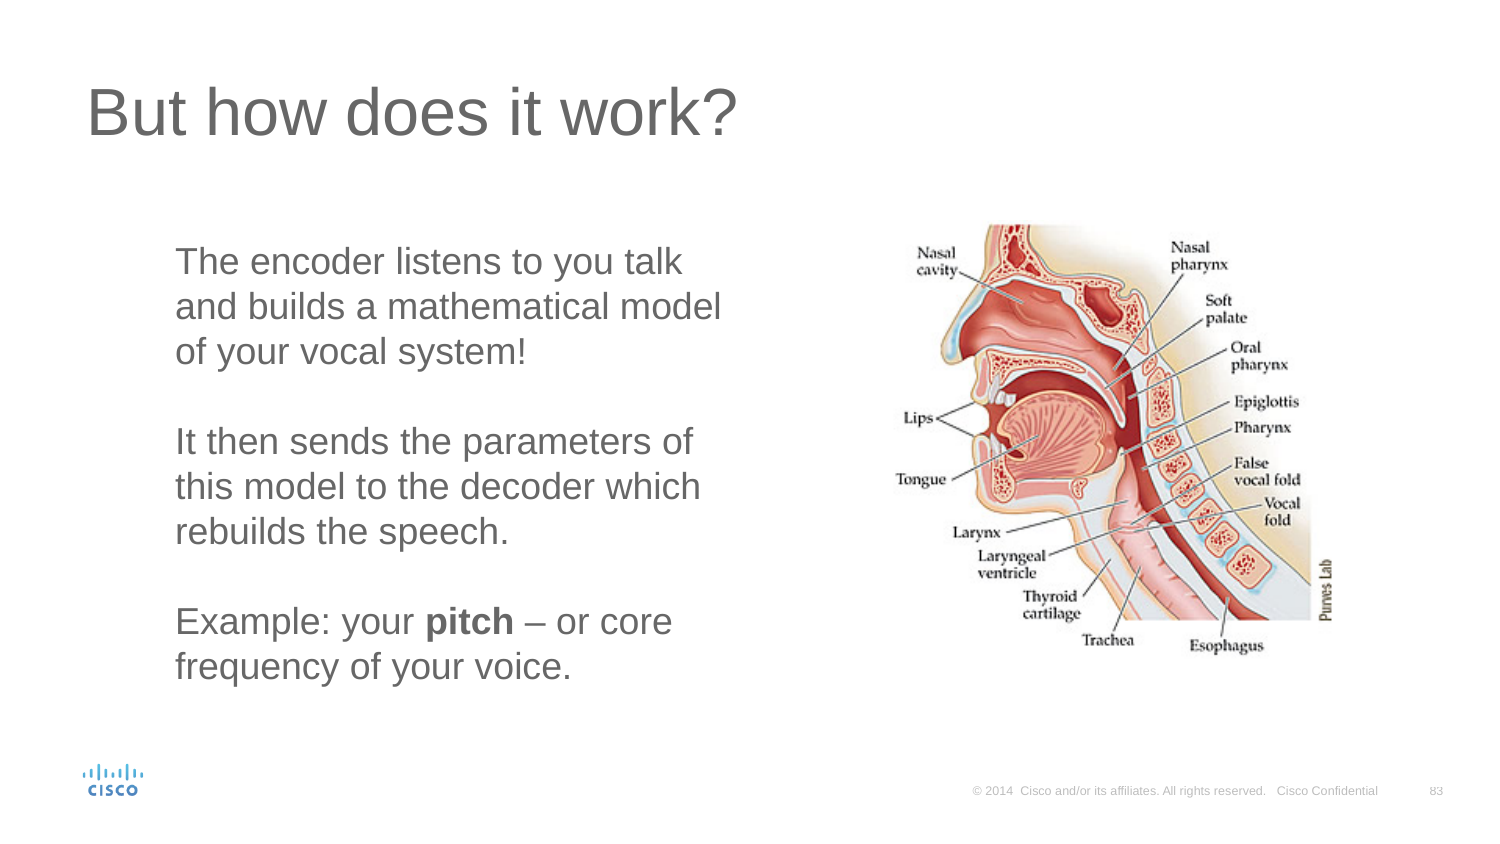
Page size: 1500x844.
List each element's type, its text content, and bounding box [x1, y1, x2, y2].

text_box The encoder listens to you talk and builds a mathematical model of your vocal system! It then sends the parameters of this model to the decoder which rebuilds the speech. Example: your pitch – or core frequency of your voice. [160, 229, 754, 695]
picture [77, 758, 149, 803]
picture [868, 220, 1339, 664]
title But how does it work? [71, 55, 1441, 176]
